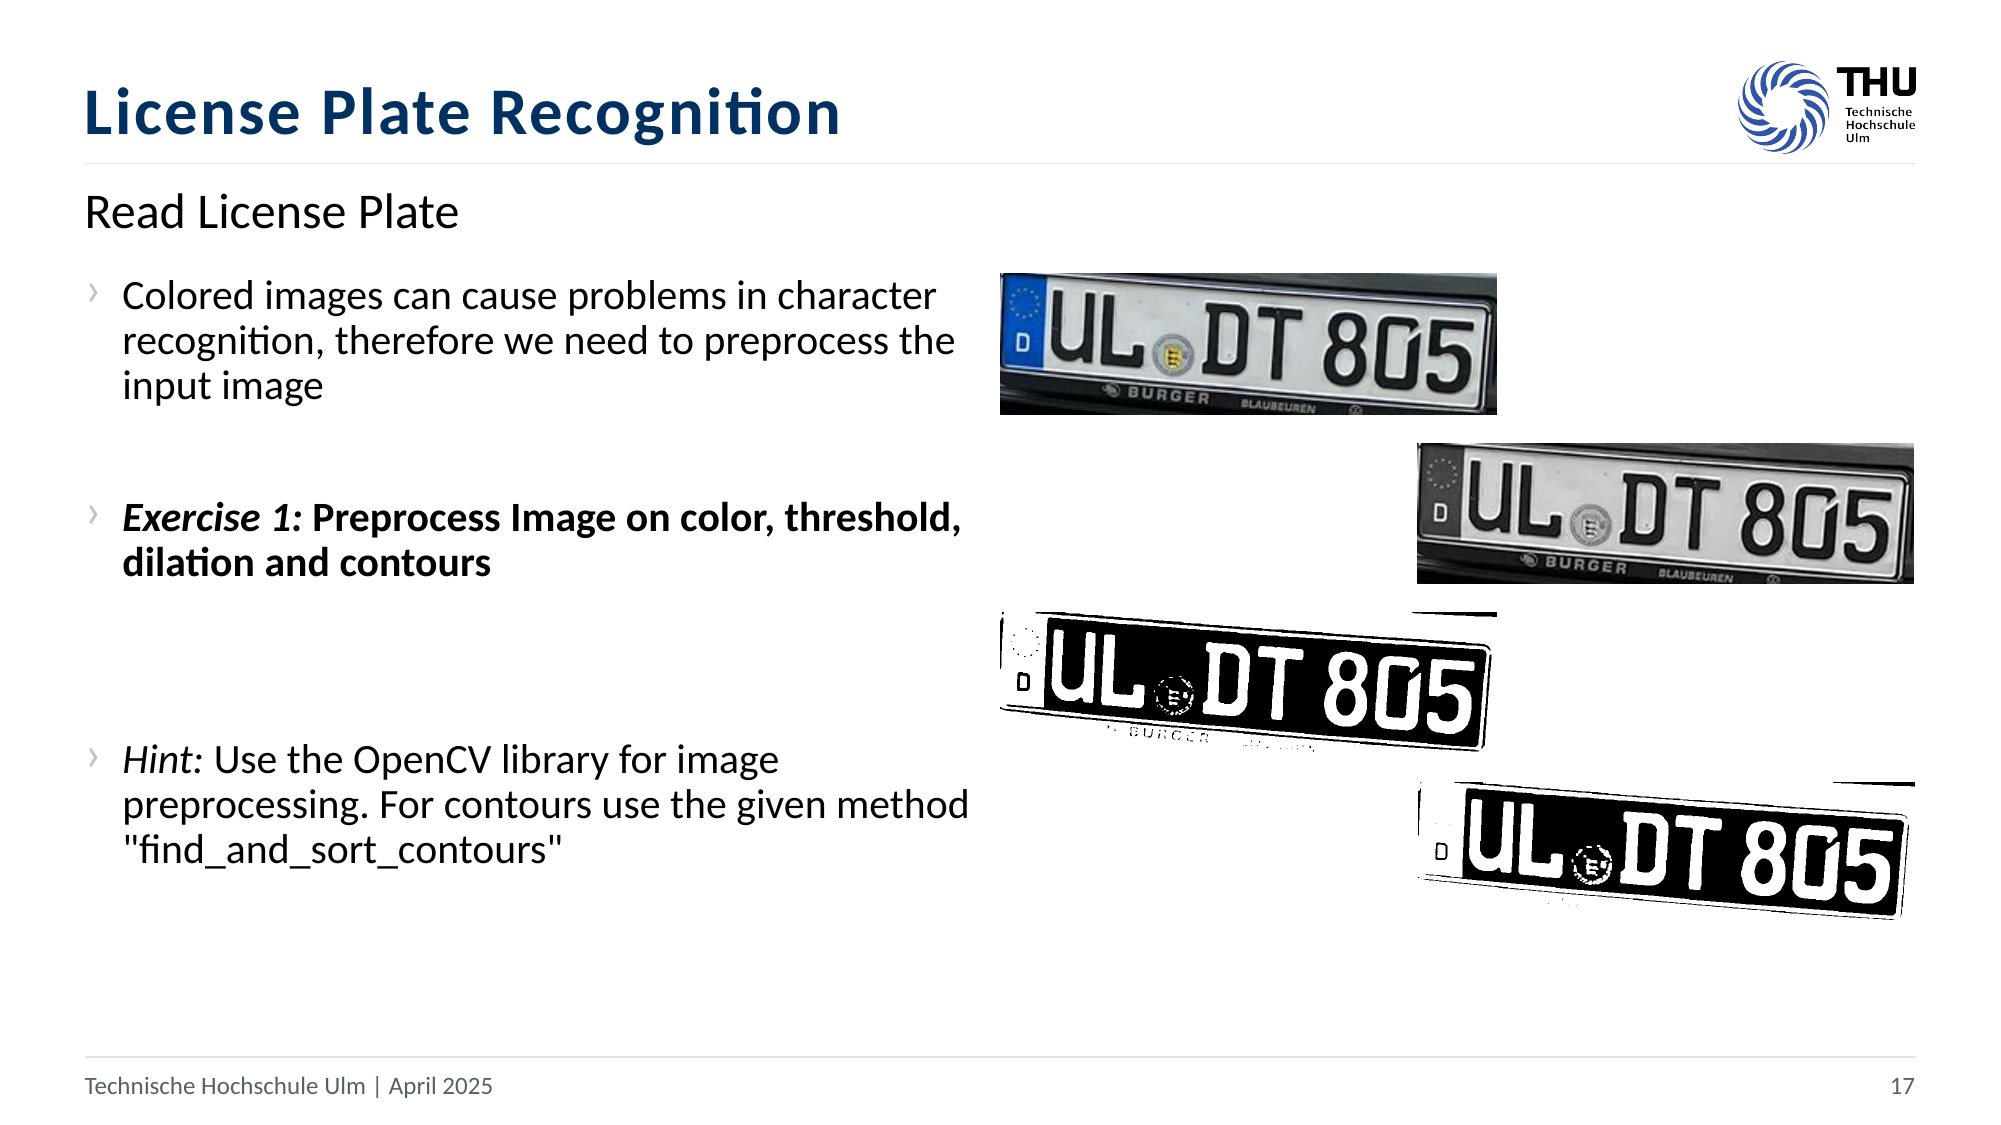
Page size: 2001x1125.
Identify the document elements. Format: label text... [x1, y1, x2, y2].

title License Plate Recognition [84, 72, 1751, 154]
picture [1416, 443, 1914, 584]
footer Technische Hochschule Ulm | April 2025 [84, 1072, 1666, 1096]
picture [1738, 61, 1916, 154]
picture [1000, 612, 1497, 754]
list Colored images can cause problems in character recognition, therefore we need to preprocess the input image Exercise 1: Preprocess Image on color, threshold, dilation and contours Hint: Use the OpenCV library for image preprocessing. For contours use the given method "find_and_sort_contours" [84, 273, 986, 1024]
picture [1000, 273, 1497, 415]
picture [1418, 782, 1915, 923]
list Read License Plate [84, 164, 1916, 260]
